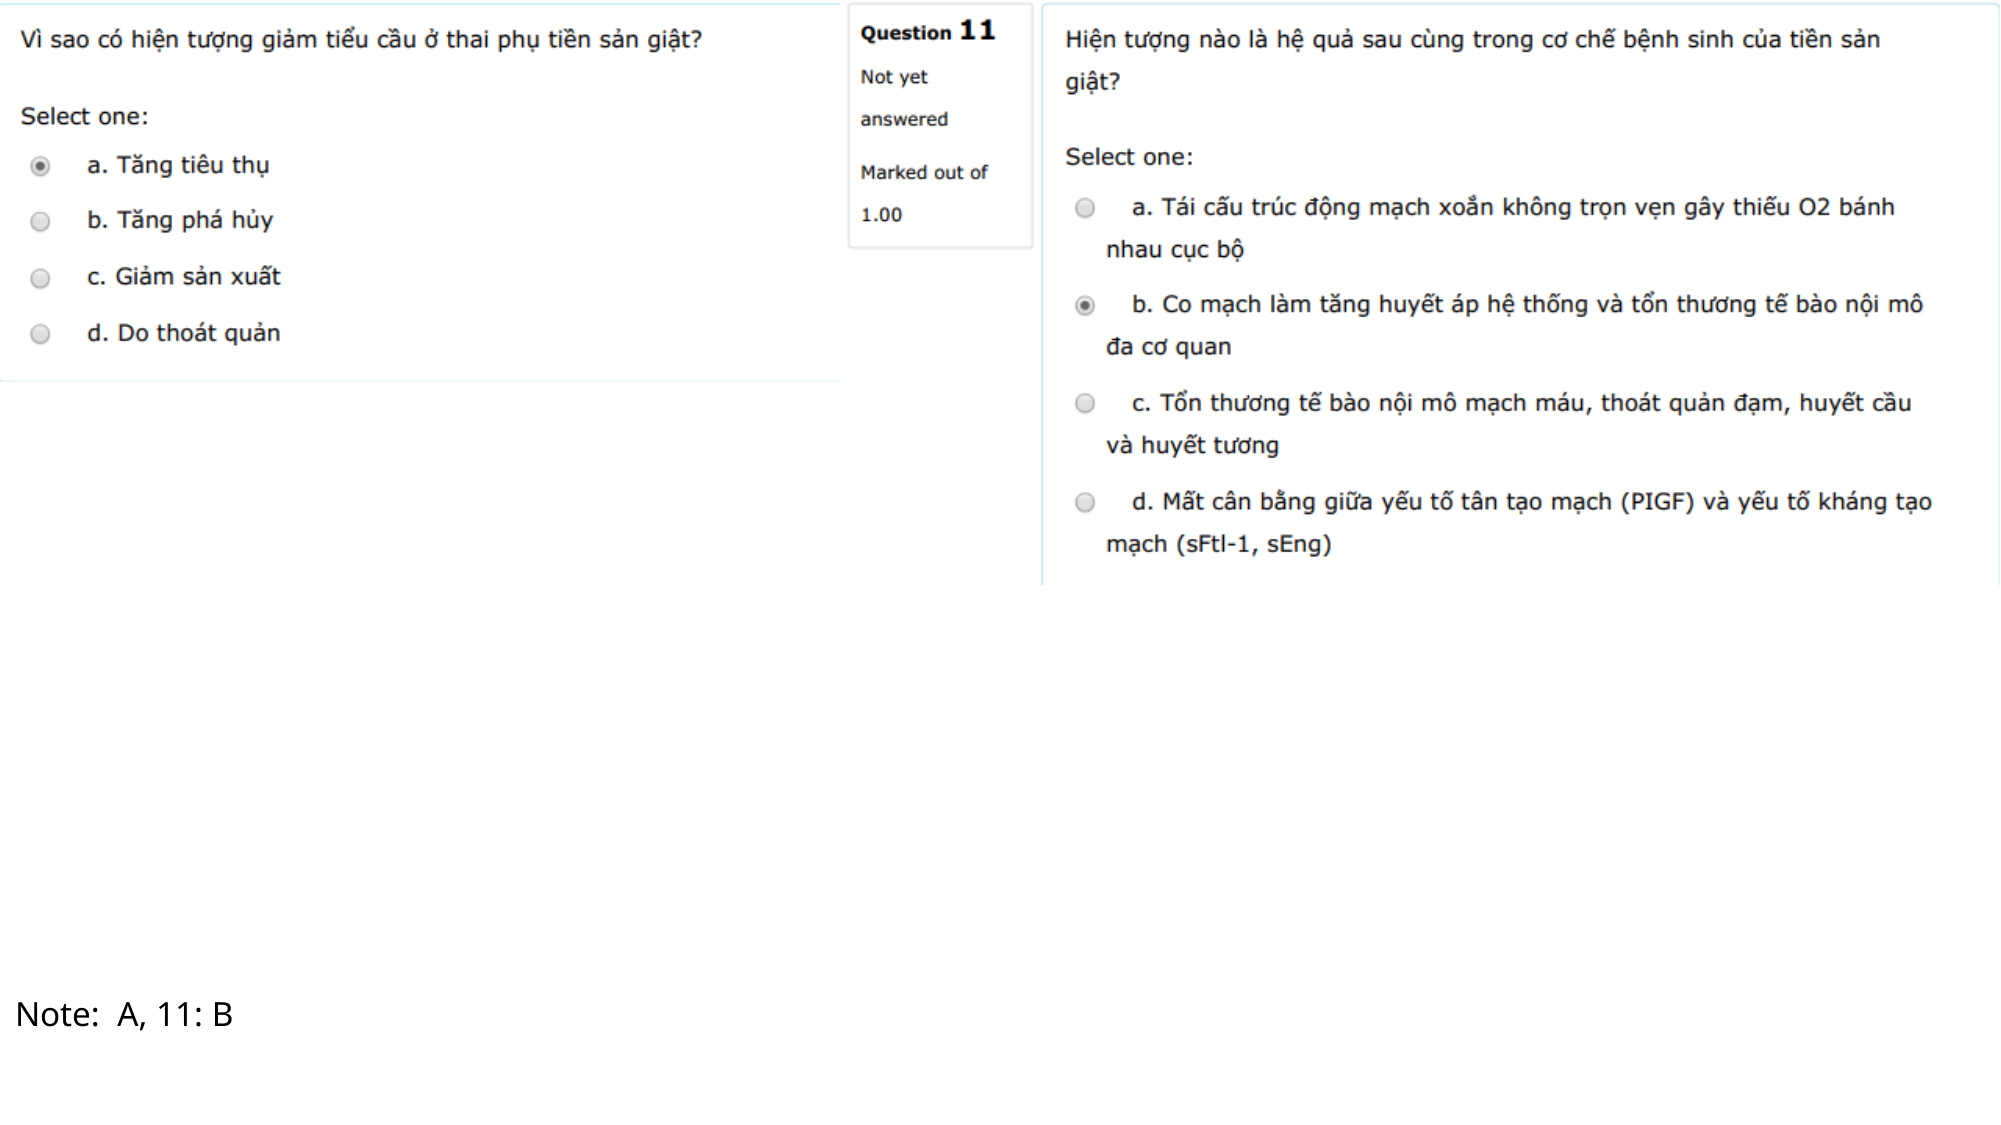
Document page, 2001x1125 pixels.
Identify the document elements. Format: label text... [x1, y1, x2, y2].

picture [0, 0, 2000, 585]
title Note: A, 11: B [0, 907, 1725, 1125]
